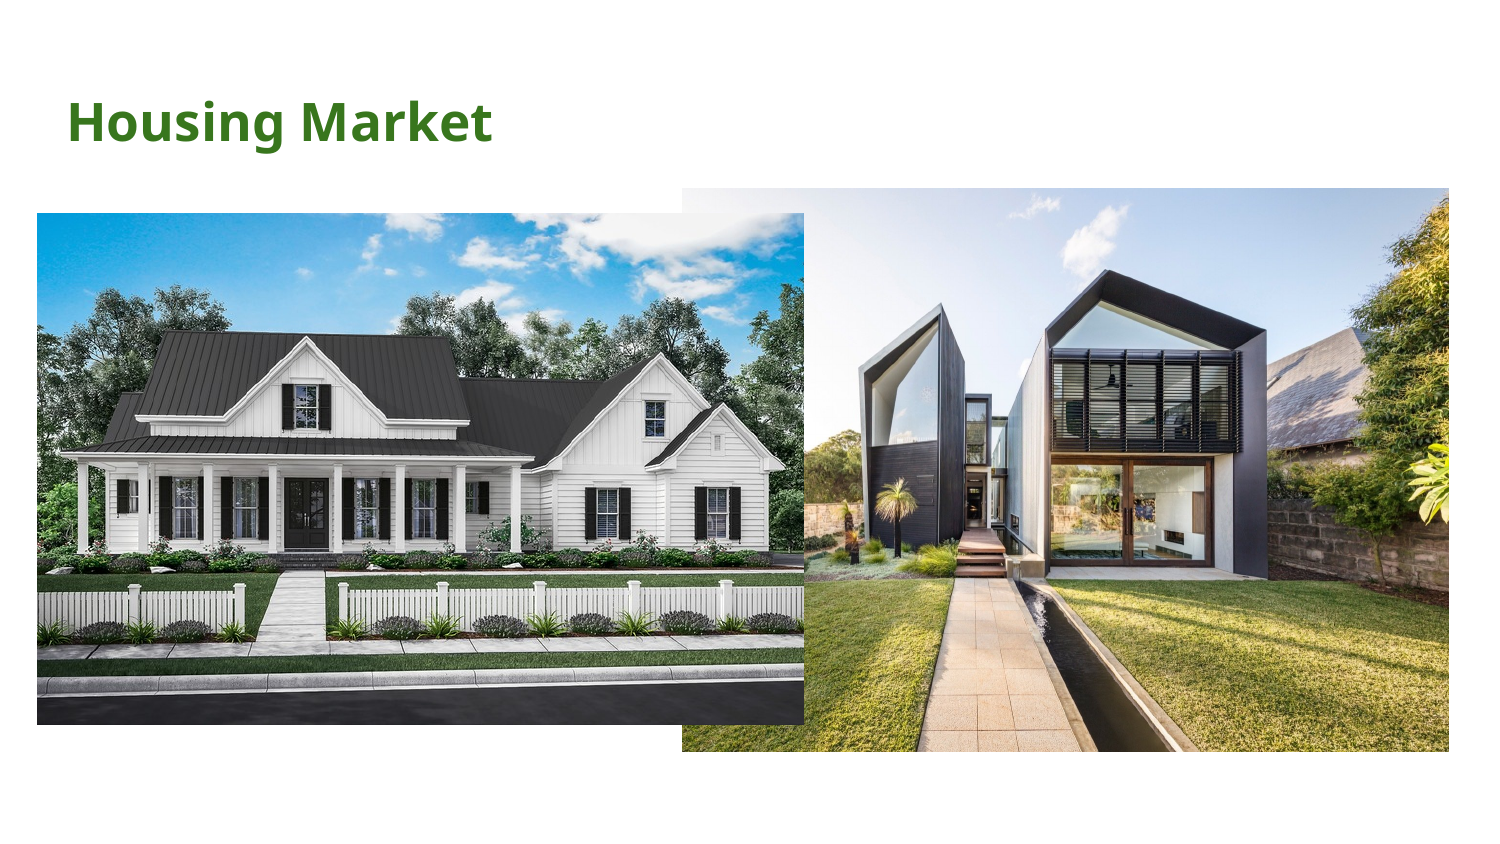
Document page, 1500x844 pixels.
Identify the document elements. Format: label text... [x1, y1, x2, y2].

picture [36, 188, 1450, 753]
title Housing Market [51, 72, 1449, 167]
